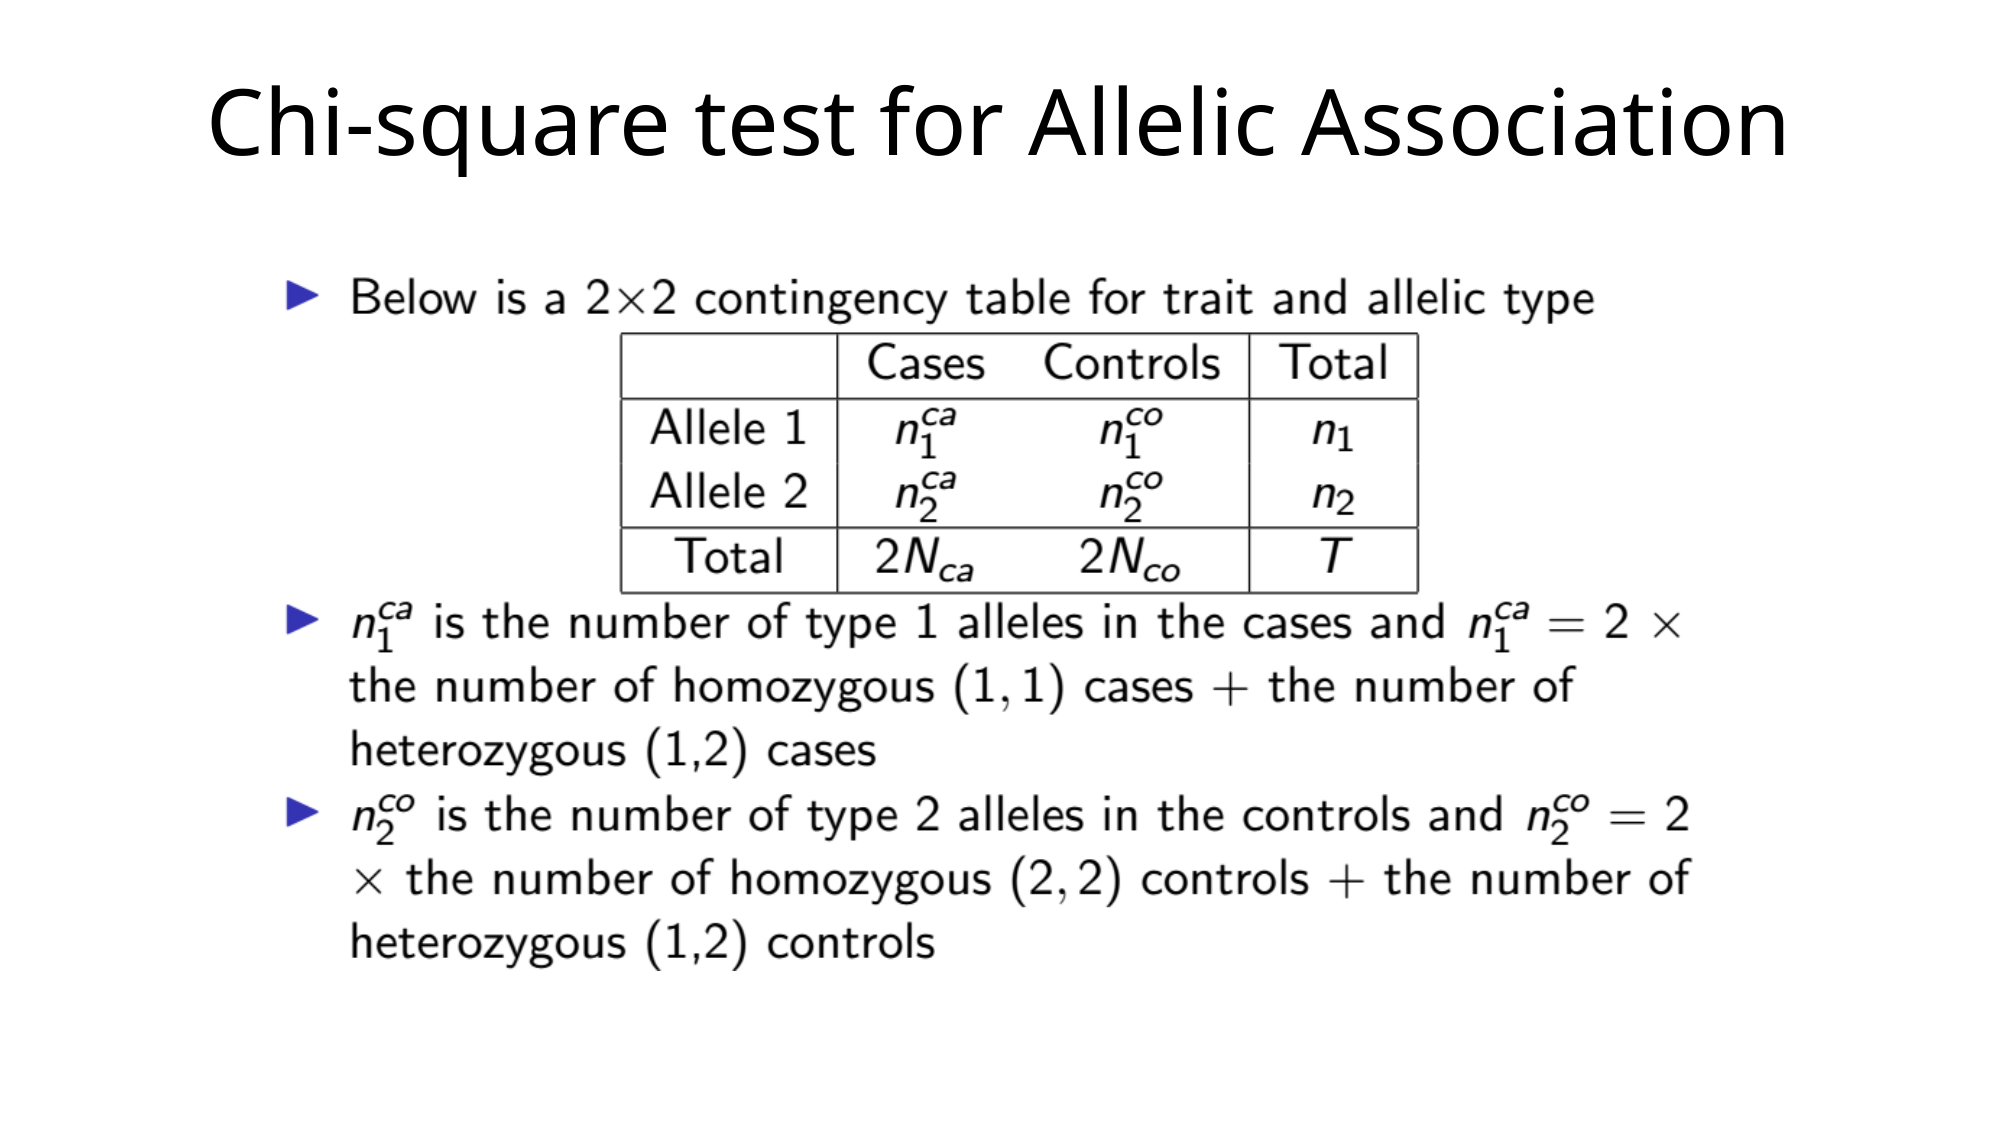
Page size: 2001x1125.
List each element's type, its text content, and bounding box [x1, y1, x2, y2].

title Chi-square test for Allelic Association [137, 59, 1863, 192]
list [251, 256, 1726, 971]
